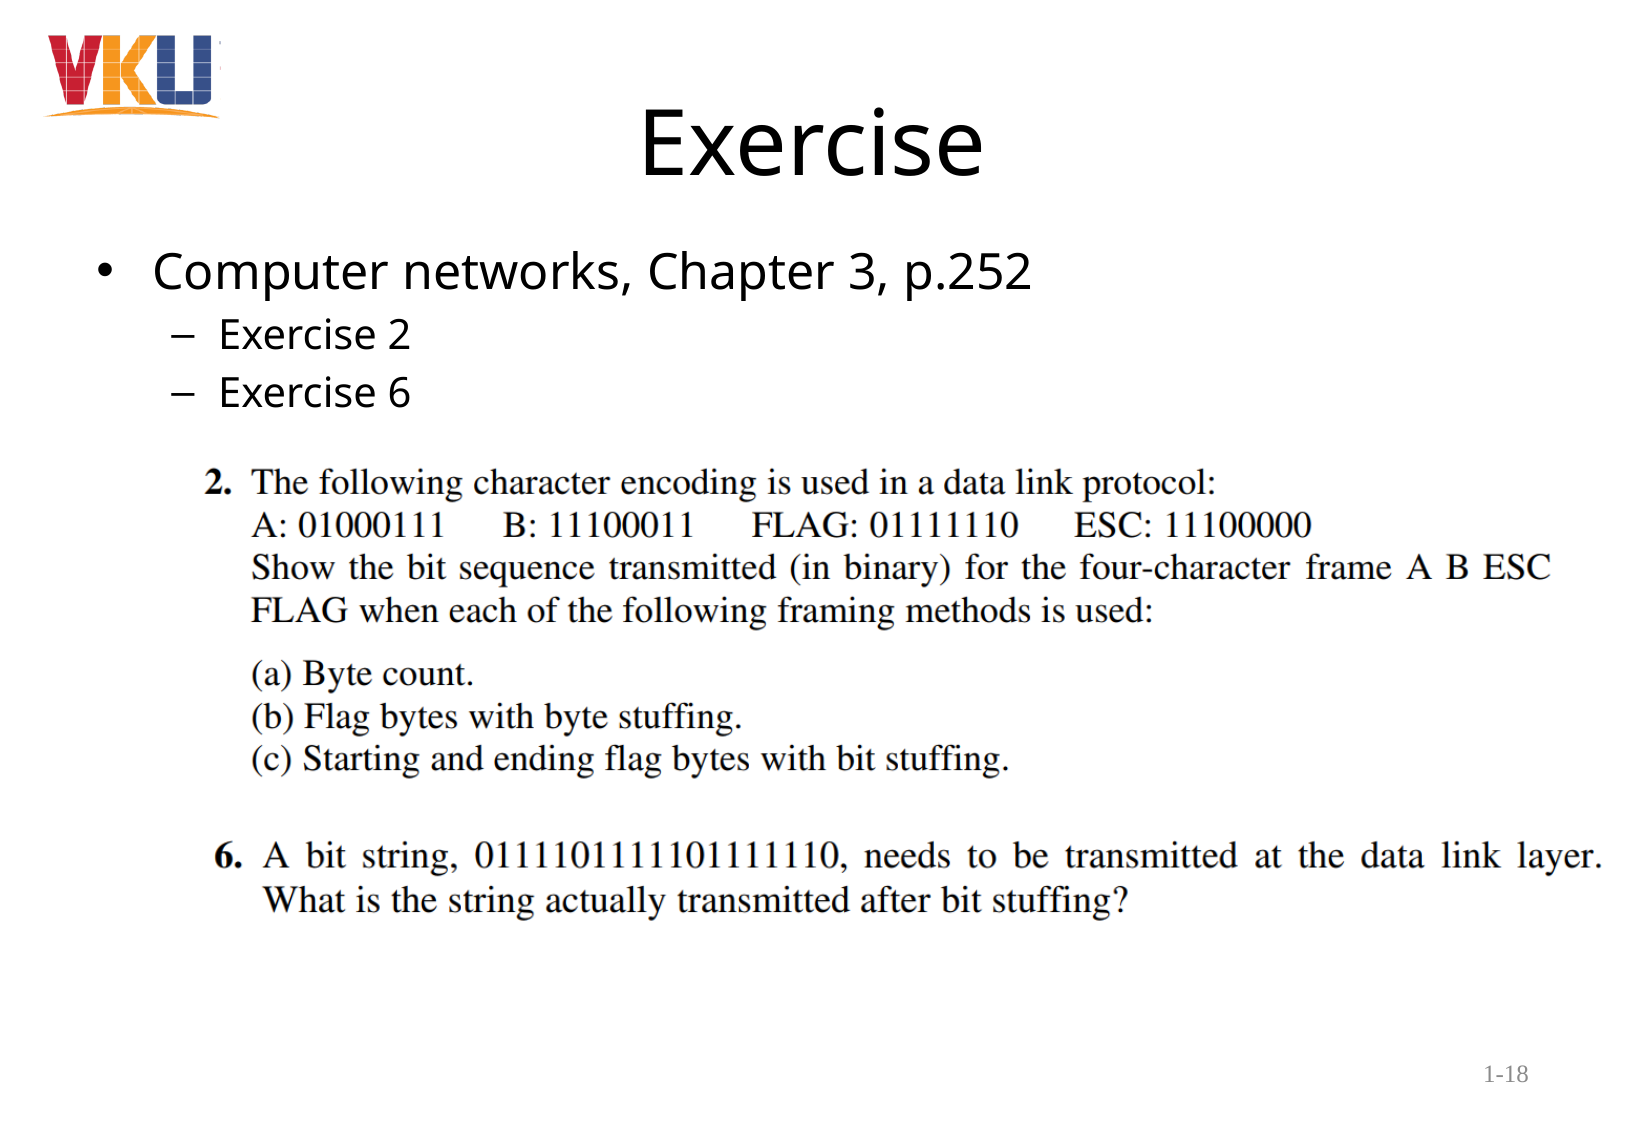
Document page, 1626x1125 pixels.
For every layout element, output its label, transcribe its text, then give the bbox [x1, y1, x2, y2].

picture [174, 454, 1603, 788]
title Exercise [81, 45, 1544, 232]
picture [32, 21, 228, 129]
slide_number 1-18 [1164, 1042, 1544, 1103]
list Computer networks, Chapter 3, p.252 Exercise 2 Exercise 6 [81, 232, 1544, 1038]
picture [184, 822, 1620, 936]
